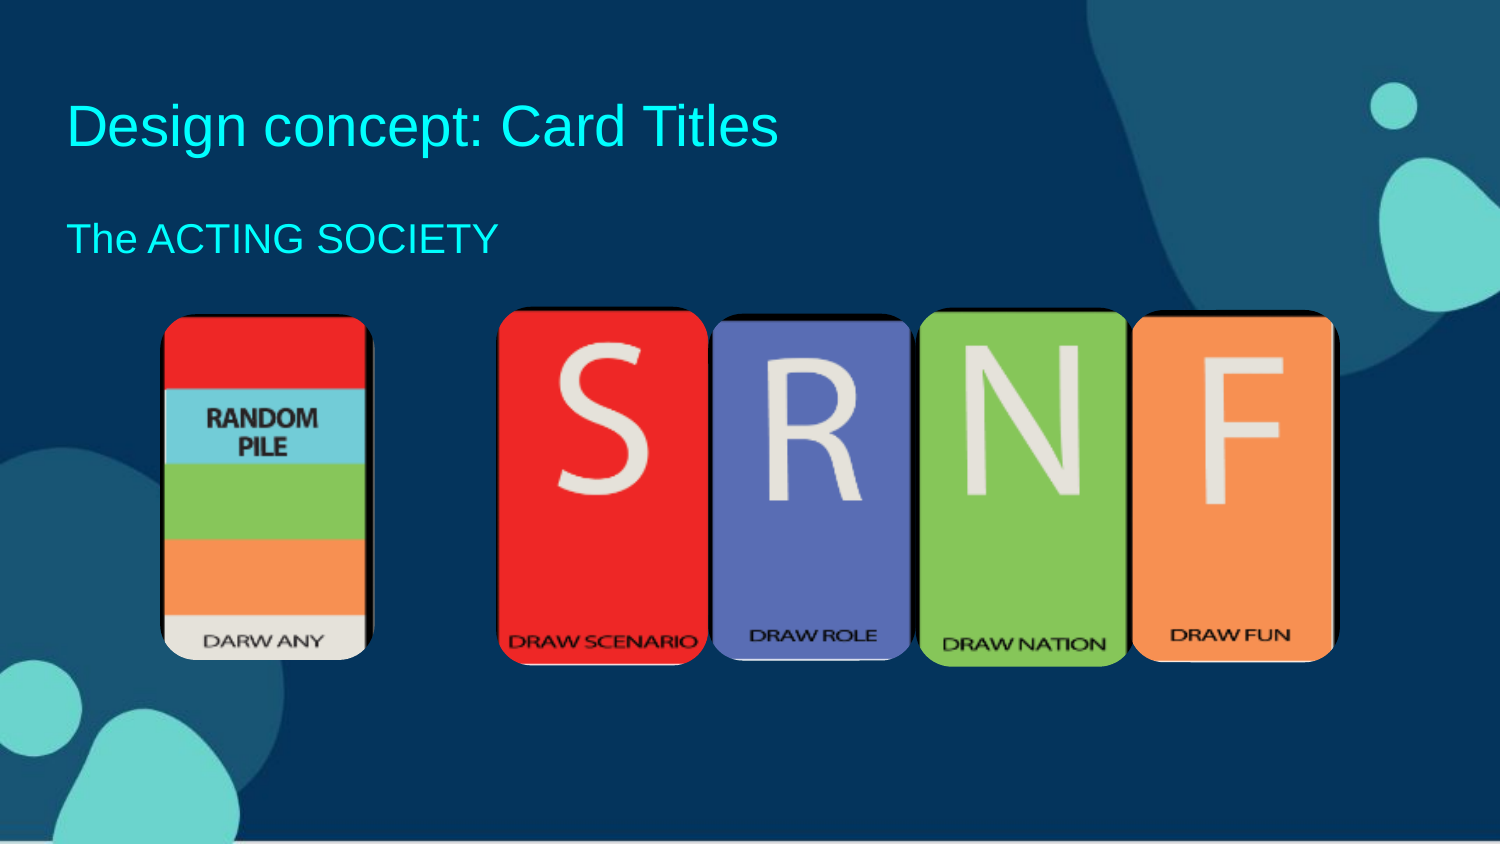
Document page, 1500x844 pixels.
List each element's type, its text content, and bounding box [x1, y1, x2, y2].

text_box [159, 306, 1341, 667]
list The ACTING SOCIETY [51, 189, 1449, 750]
title Design concept: Card Titles [51, 72, 1449, 167]
picture [0, 0, 1500, 844]
